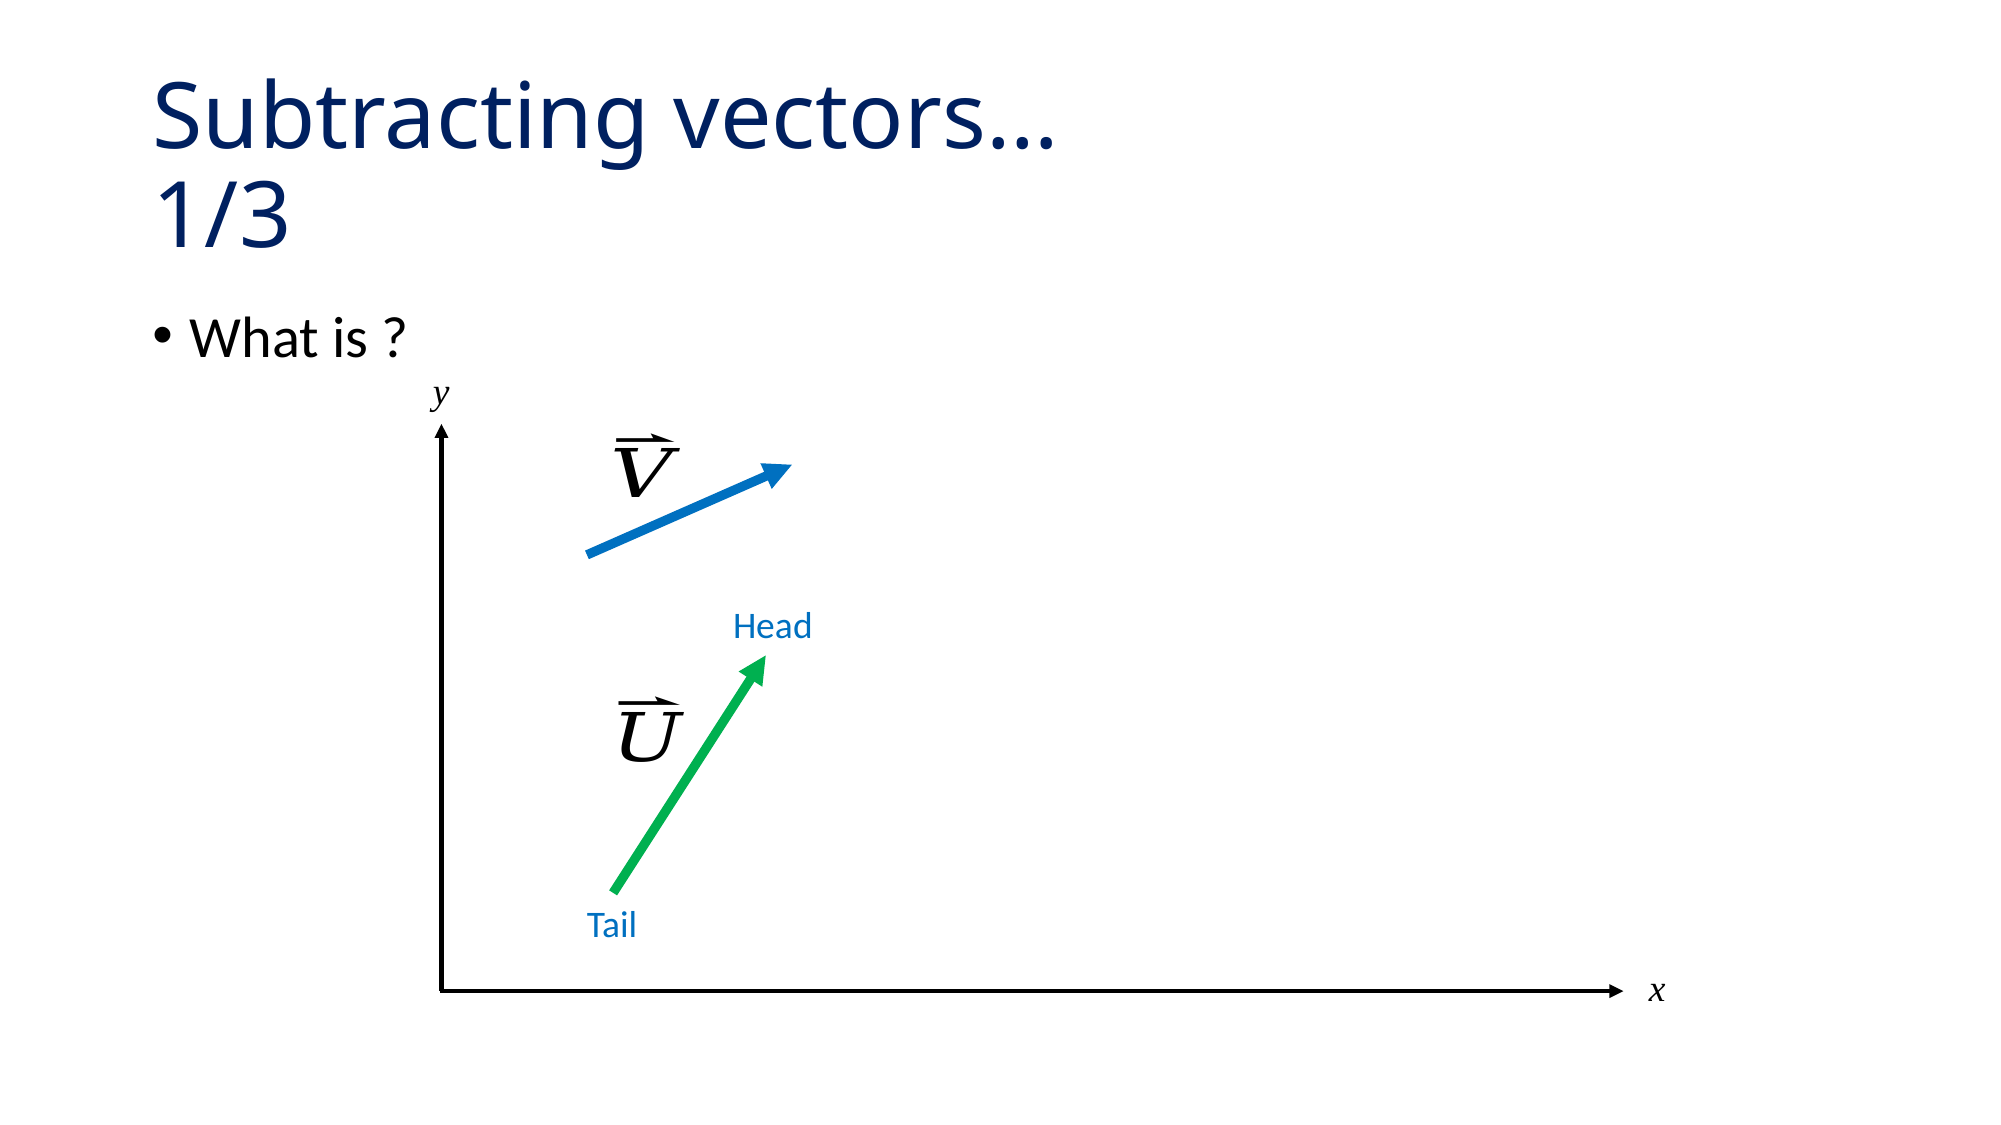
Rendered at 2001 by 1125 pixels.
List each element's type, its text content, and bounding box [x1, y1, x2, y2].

text_box Tail [572, 892, 653, 953]
text_box x [1634, 956, 1681, 1017]
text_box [586, 464, 792, 555]
text_box y [418, 360, 465, 420]
title Subtracting vectors… 1/3 [137, 59, 1863, 278]
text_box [613, 655, 766, 893]
text_box Head [718, 593, 828, 654]
